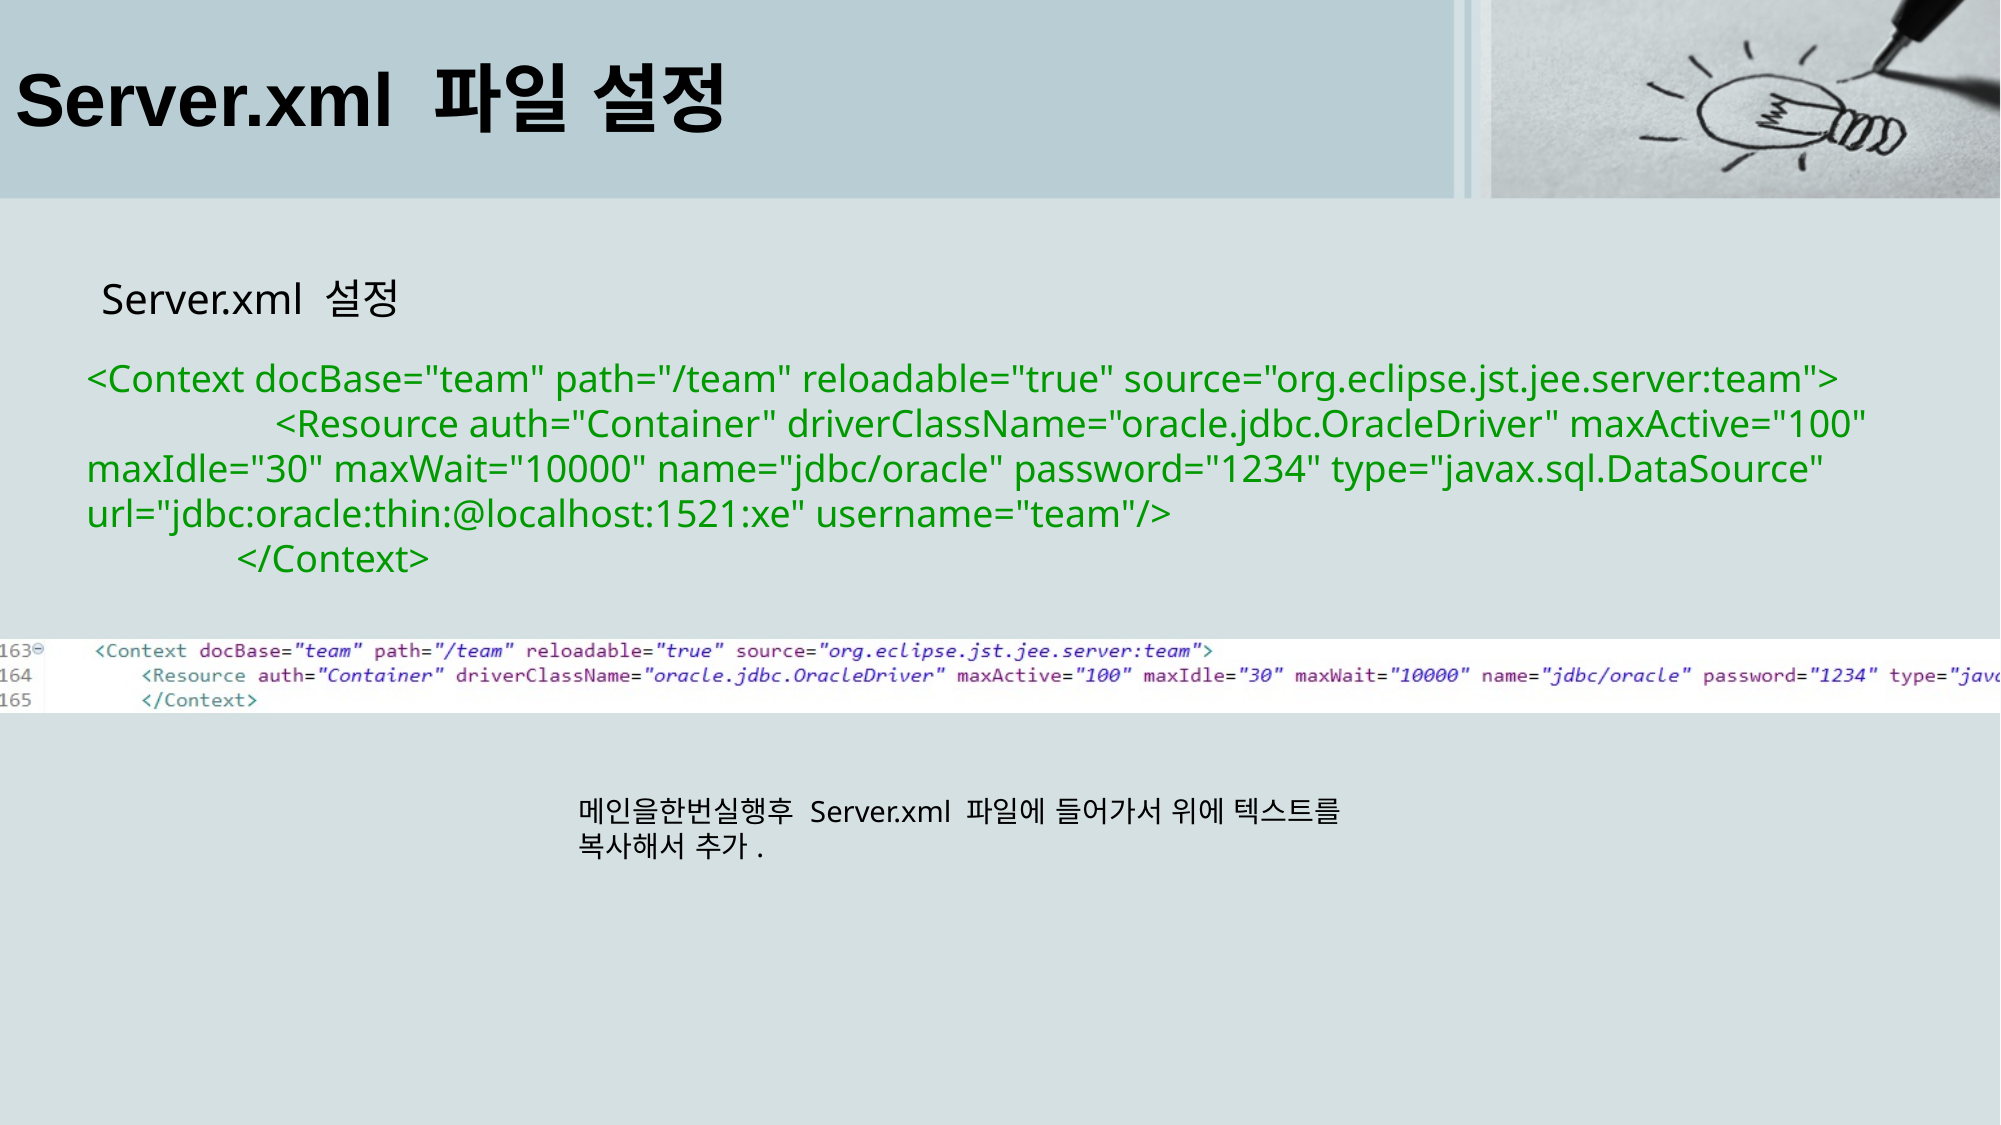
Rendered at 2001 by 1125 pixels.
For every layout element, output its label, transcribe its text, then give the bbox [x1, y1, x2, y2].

picture [0, 0, 2001, 1125]
list Server.xml 설정 [86, 247, 1945, 349]
text_box 메인을한번실행후 Server.xml 파일에 들어가서 위에 텍스트를 복사해서 추가. [564, 780, 1468, 877]
text_box <Context docBase="team" path="/team" reloadable="true" source="org.eclipse.jst.jee.server:team"> <Resource auth="Container" driverClassName="oracle.jdbc.OracleDriver" maxActive="100" maxIdle="30" maxWait="10000" name="jdbc/oracle" password="1234" type="javax.sql.DataSource" url="jdbc:oracle:thin:@localhost:1521:xe" username="team"/> </Context> [71, 347, 1930, 589]
title Server.xml 파일 설정 [0, 0, 2000, 194]
